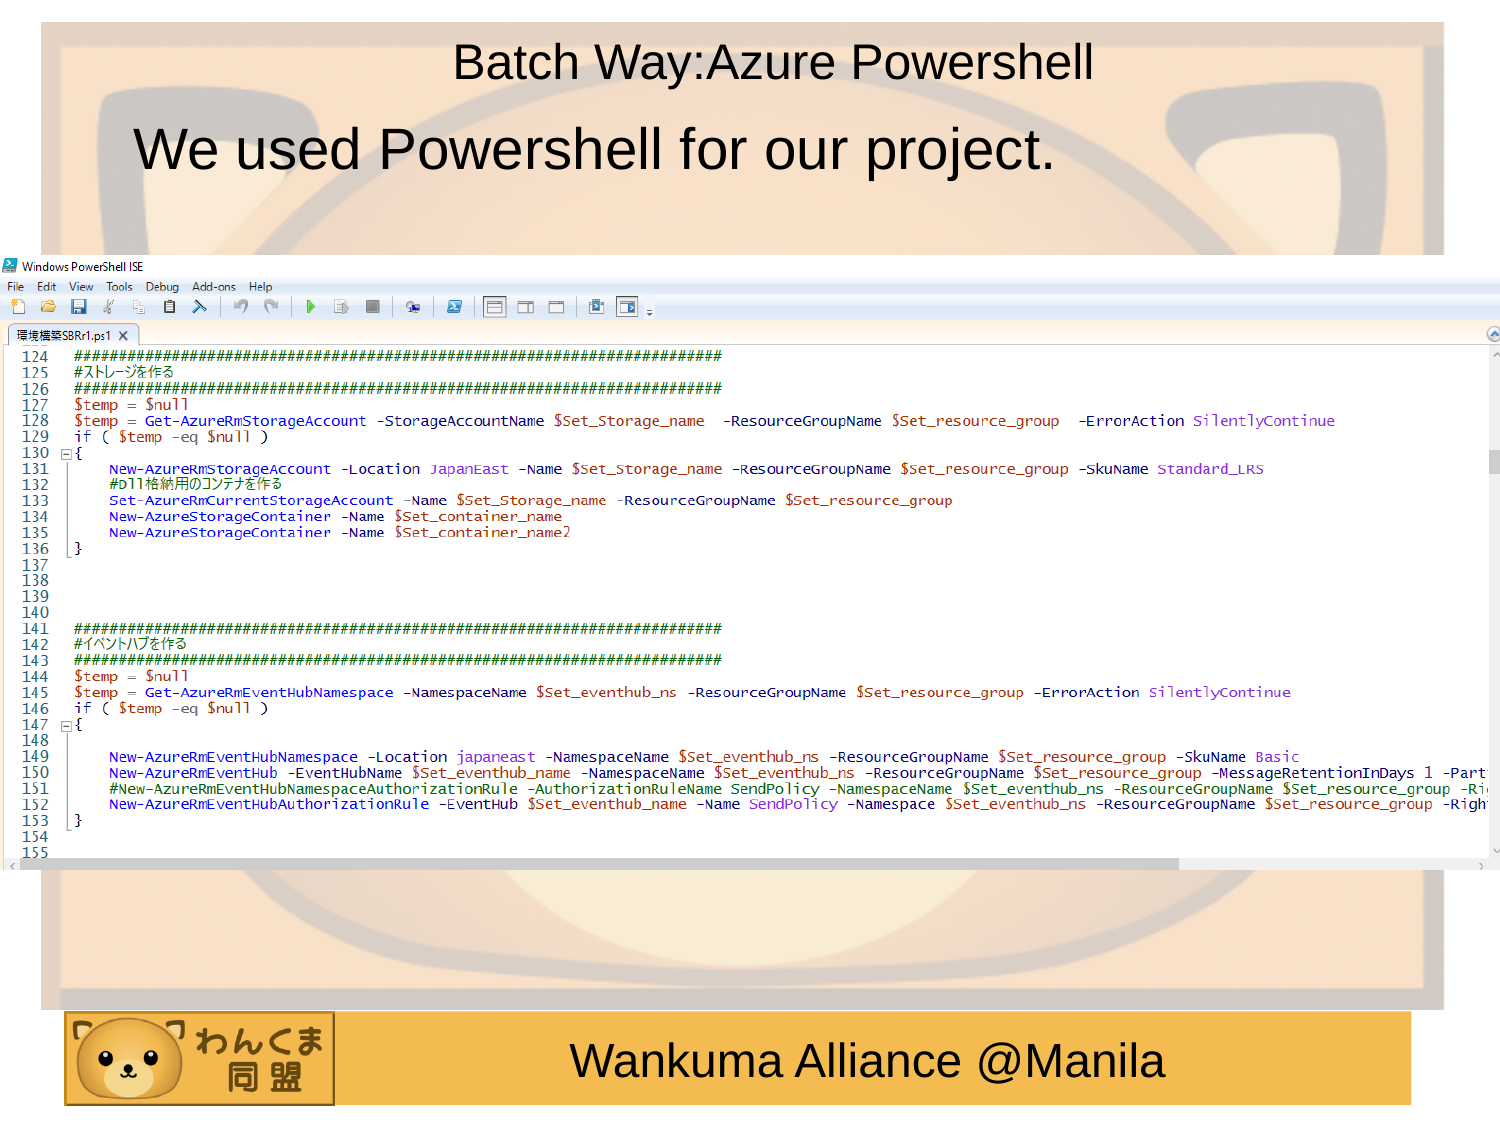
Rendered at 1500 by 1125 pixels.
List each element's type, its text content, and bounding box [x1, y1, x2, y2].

picture [1164, 22, 1447, 103]
picture [64, 1011, 335, 1106]
text_box We used Powershell for our project. [118, 103, 1477, 253]
picture [0, 22, 1500, 1010]
text_box Batch Way:Azure Powershell [383, 21, 1164, 103]
